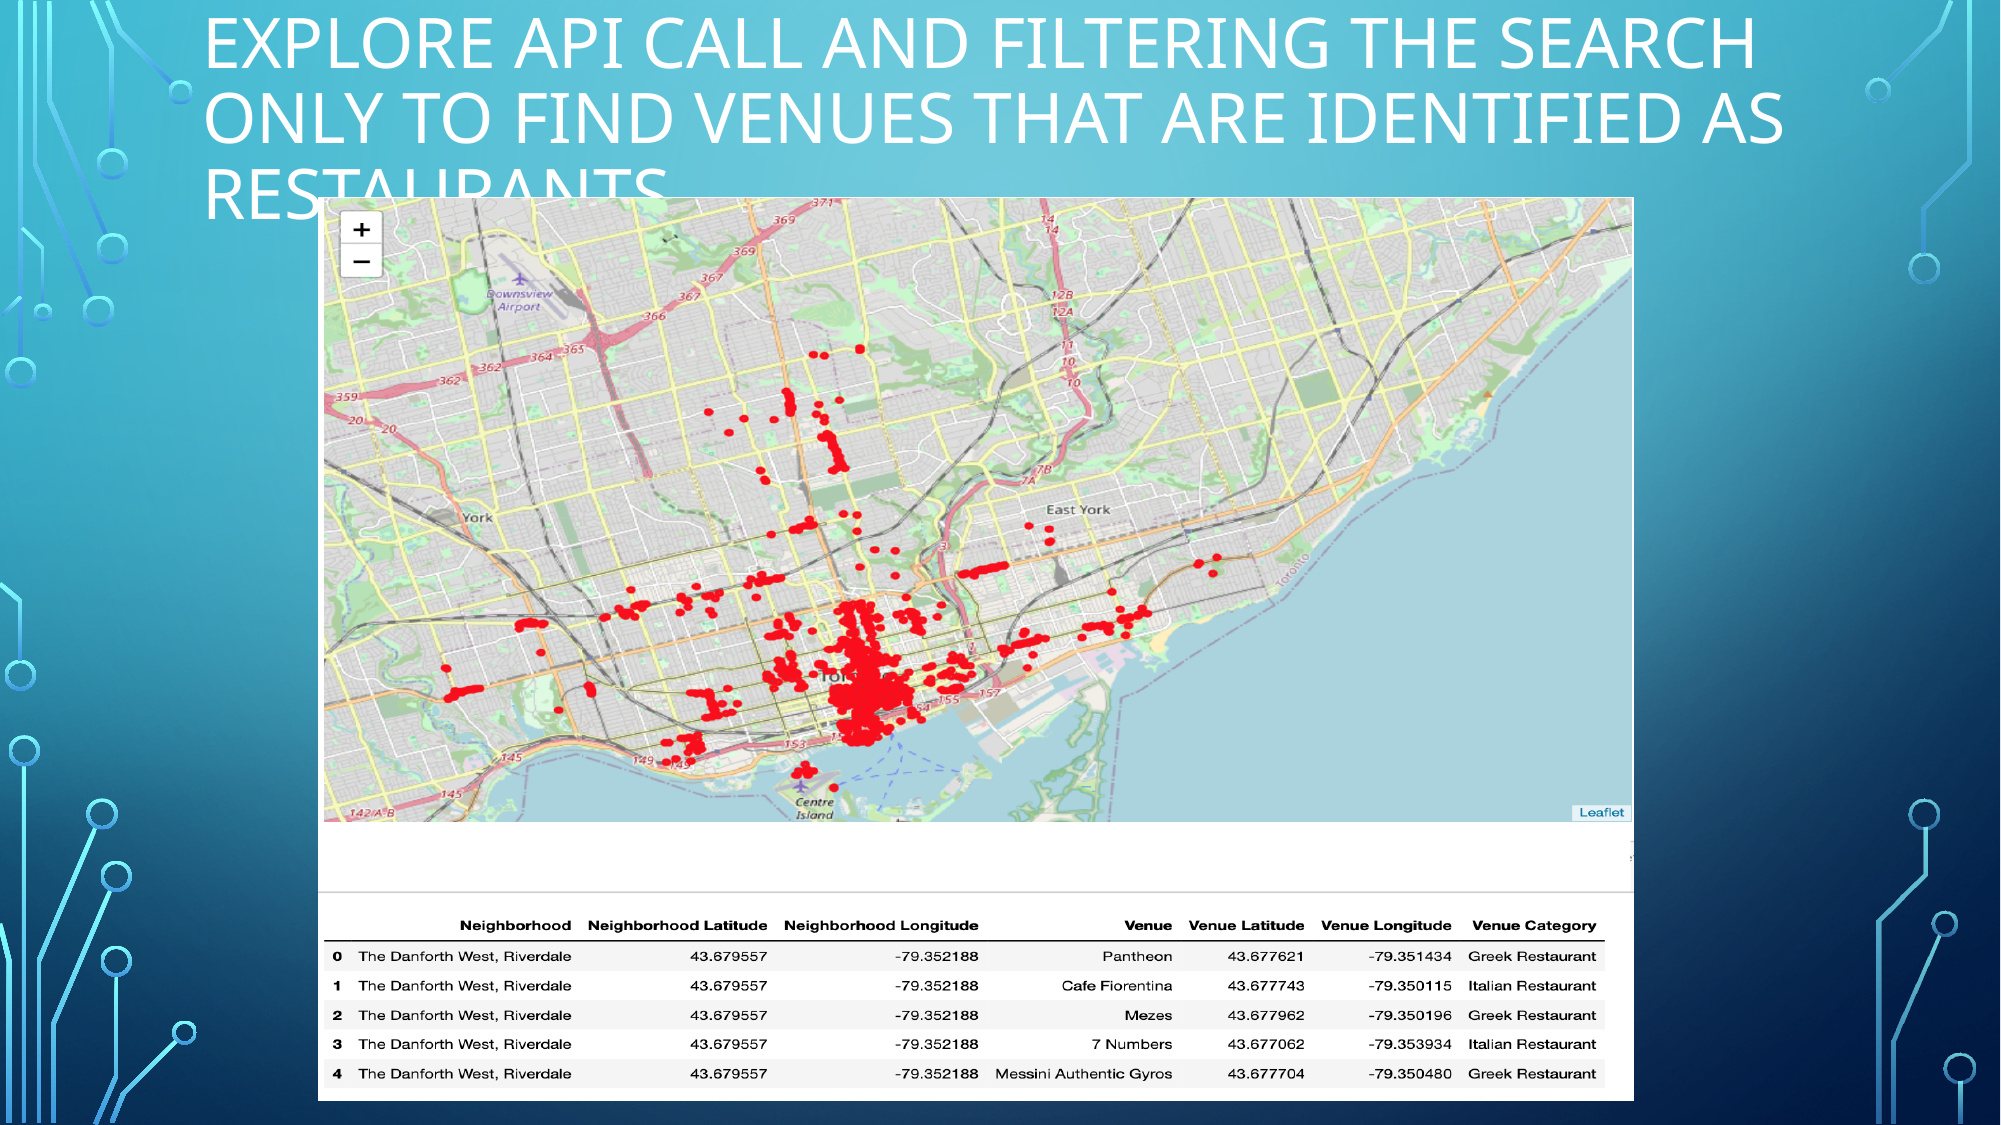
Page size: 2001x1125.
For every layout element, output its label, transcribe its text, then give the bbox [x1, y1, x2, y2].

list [318, 197, 1634, 1102]
title explore api call and filtering the search only to find venues that are identified as restaurants. [187, 0, 1813, 243]
